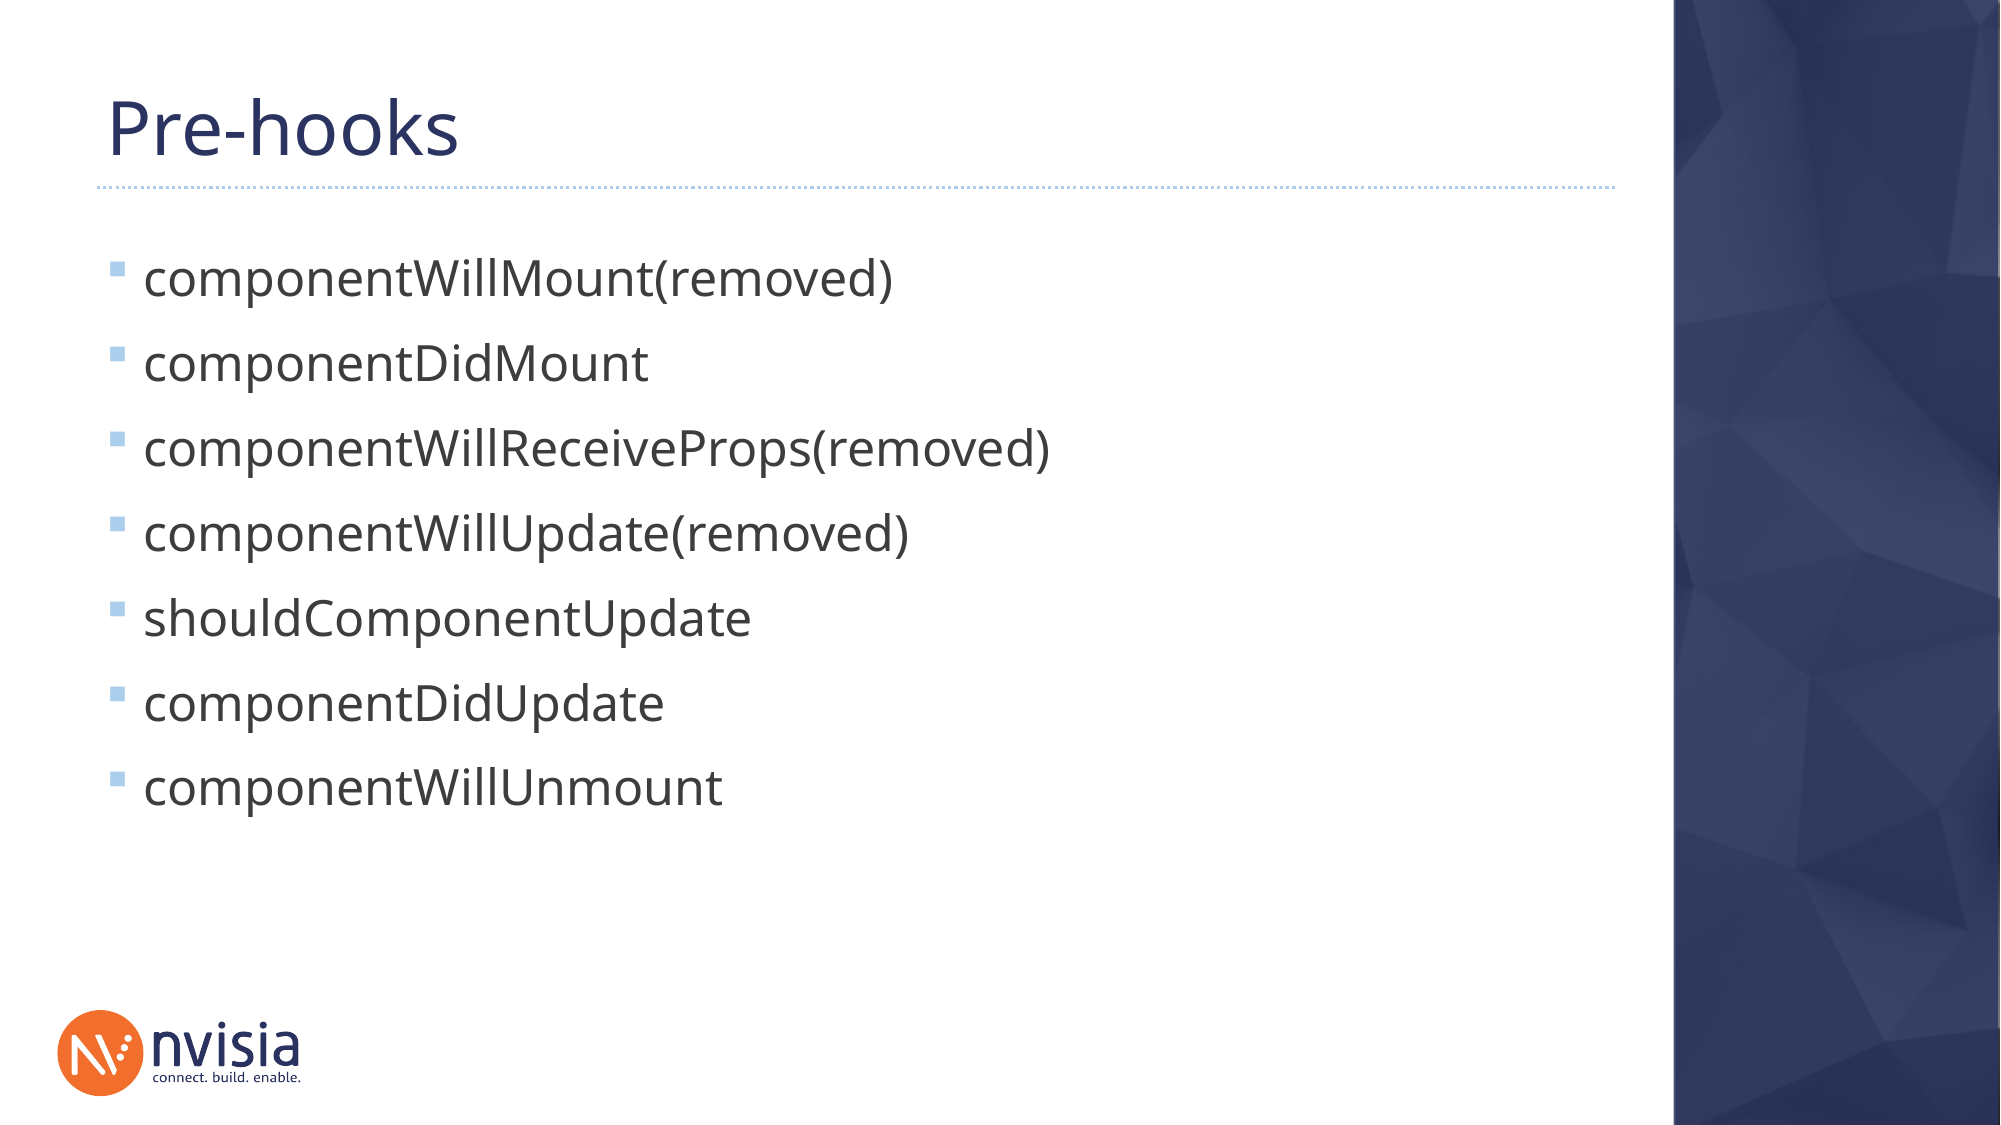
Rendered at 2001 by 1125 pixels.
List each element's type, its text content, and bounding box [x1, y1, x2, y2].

picture [48, 1003, 312, 1103]
title Pre-hooks [91, 56, 1616, 207]
list componentWillMount(removed) componentDidMount componentWillReceiveProps(removed) componentWillUpdate(removed) shouldComponentUpdate componentDidUpdate componentWillUnmount [91, 238, 1616, 954]
